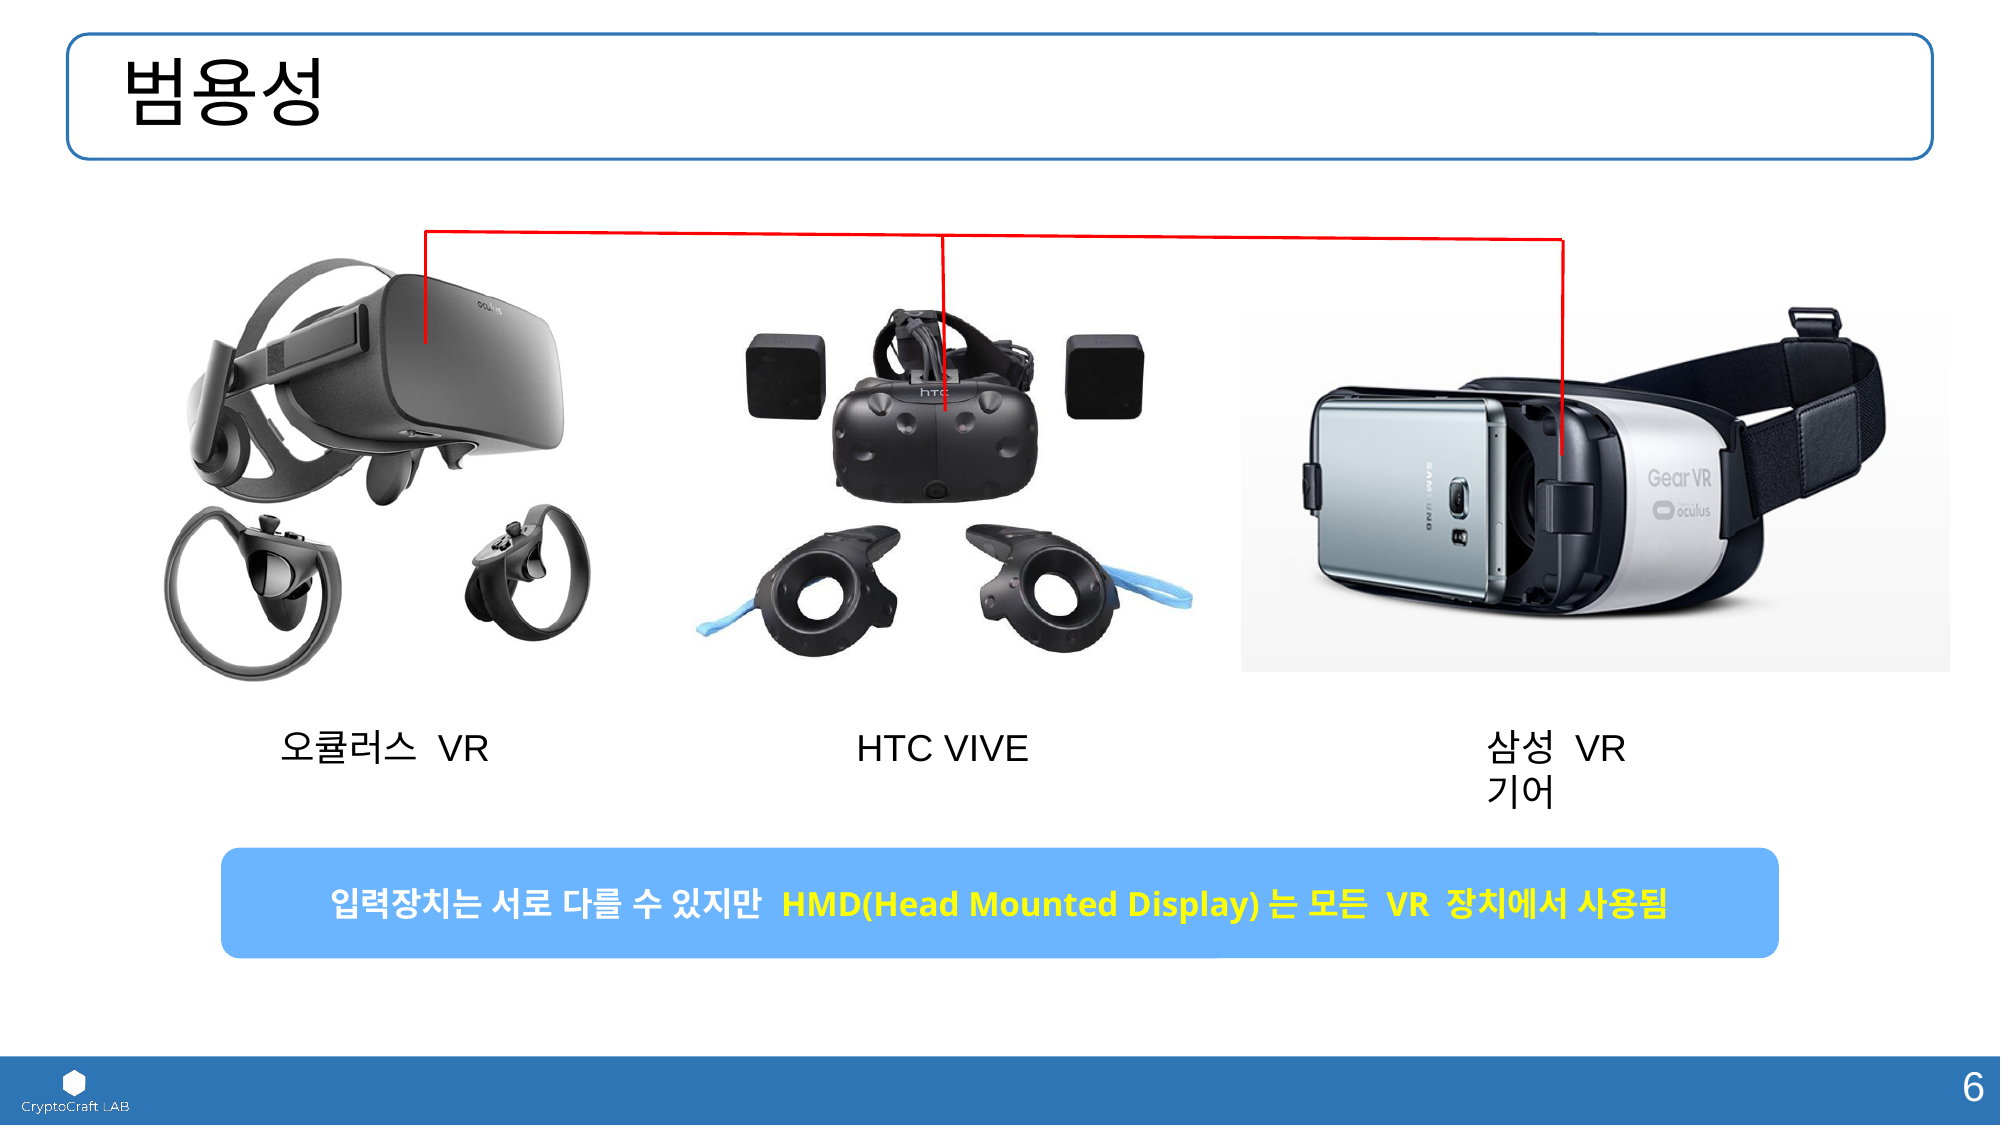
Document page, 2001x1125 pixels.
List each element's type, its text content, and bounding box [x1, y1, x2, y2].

picture [137, 231, 615, 709]
text_box 오큘러스 VR [265, 716, 514, 777]
title 범용성 [67, 34, 1933, 160]
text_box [425, 231, 1562, 240]
text_box 삼성 VR기어 [1471, 716, 1720, 822]
text_box HTC VIVE [841, 716, 1049, 777]
text_box 입력장치는 서로 다를 수 있지만 HMD(Head Mounted Display)는 모든 VR 장치에서 사용됨 [220, 846, 1780, 960]
picture [1241, 239, 1950, 672]
picture [692, 290, 1193, 666]
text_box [942, 235, 946, 412]
picture [13, 1061, 138, 1123]
